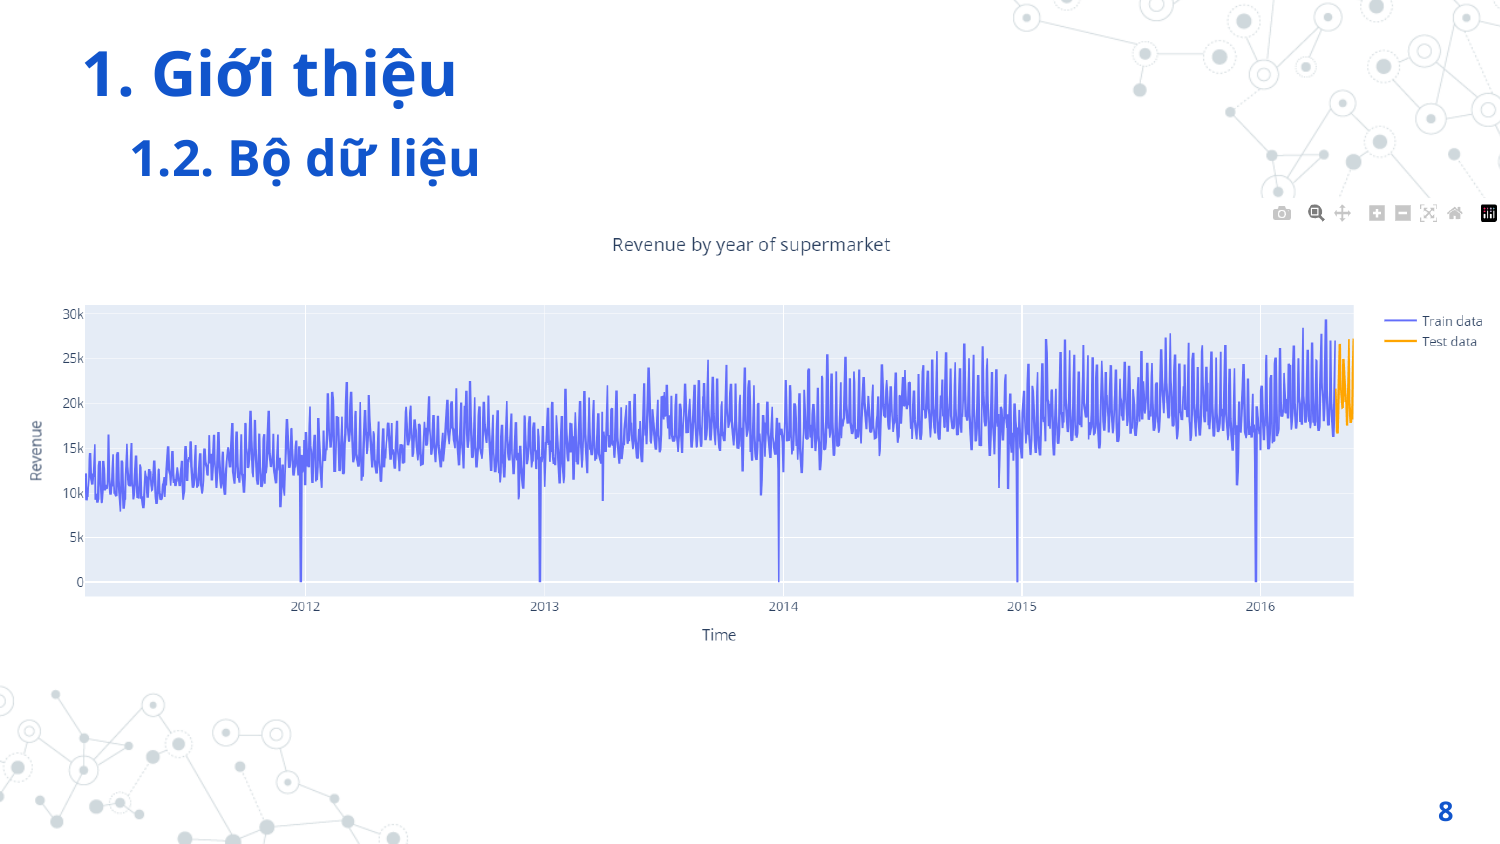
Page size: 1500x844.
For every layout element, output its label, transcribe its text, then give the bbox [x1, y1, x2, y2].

text_box 1.2. Bộ dữ liệu [114, 113, 1357, 197]
slide_number 8 [1378, 779, 1469, 844]
picture [0, 0, 1500, 844]
title 1. Giới thiệu [66, 28, 1309, 114]
